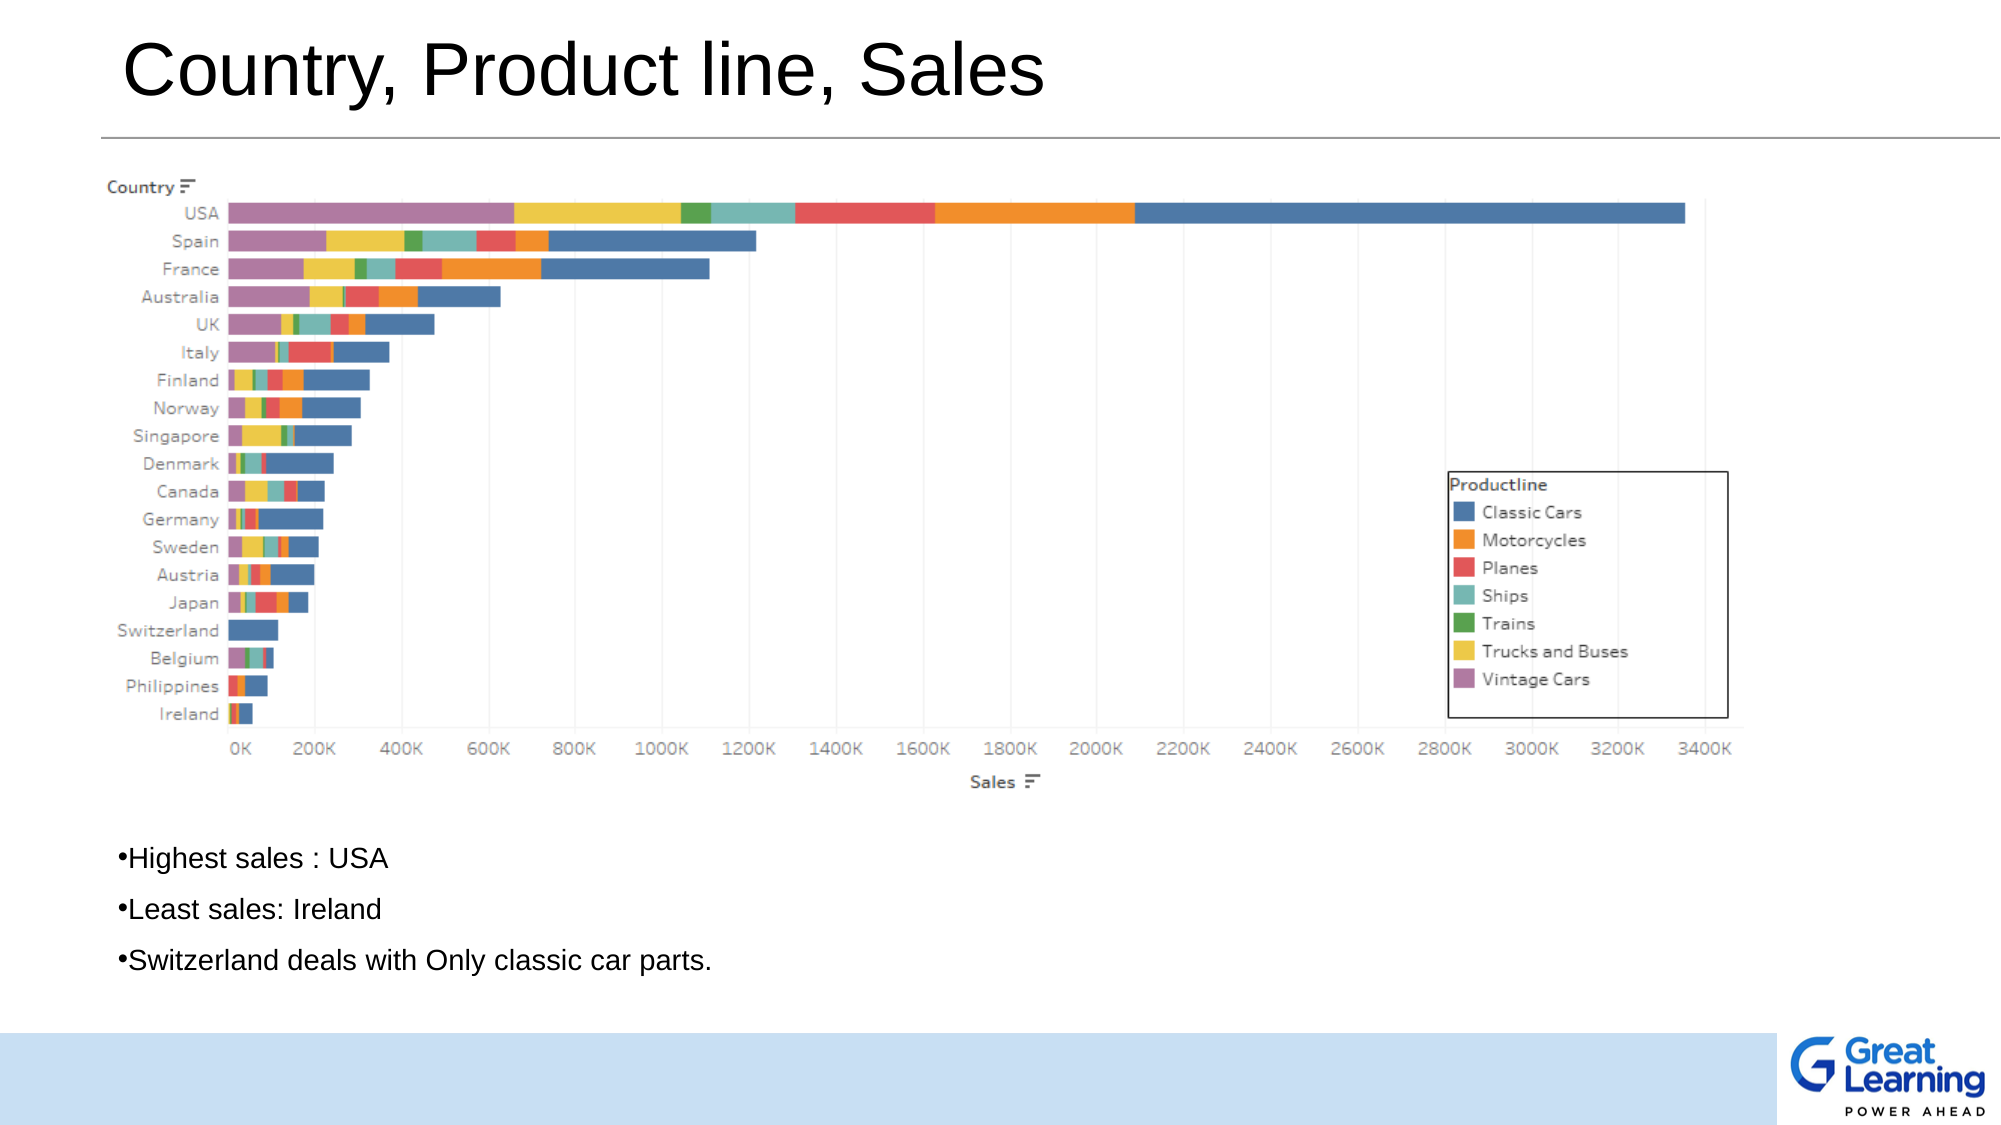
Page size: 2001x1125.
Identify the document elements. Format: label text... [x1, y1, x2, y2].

picture [0, 1025, 2000, 1125]
title Country, Product line, Sales [107, 10, 1116, 132]
text_box Highest sales : USA Least sales: Ireland Switzerland deals with Only classic car parts. [102, 818, 762, 994]
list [101, 171, 1744, 791]
